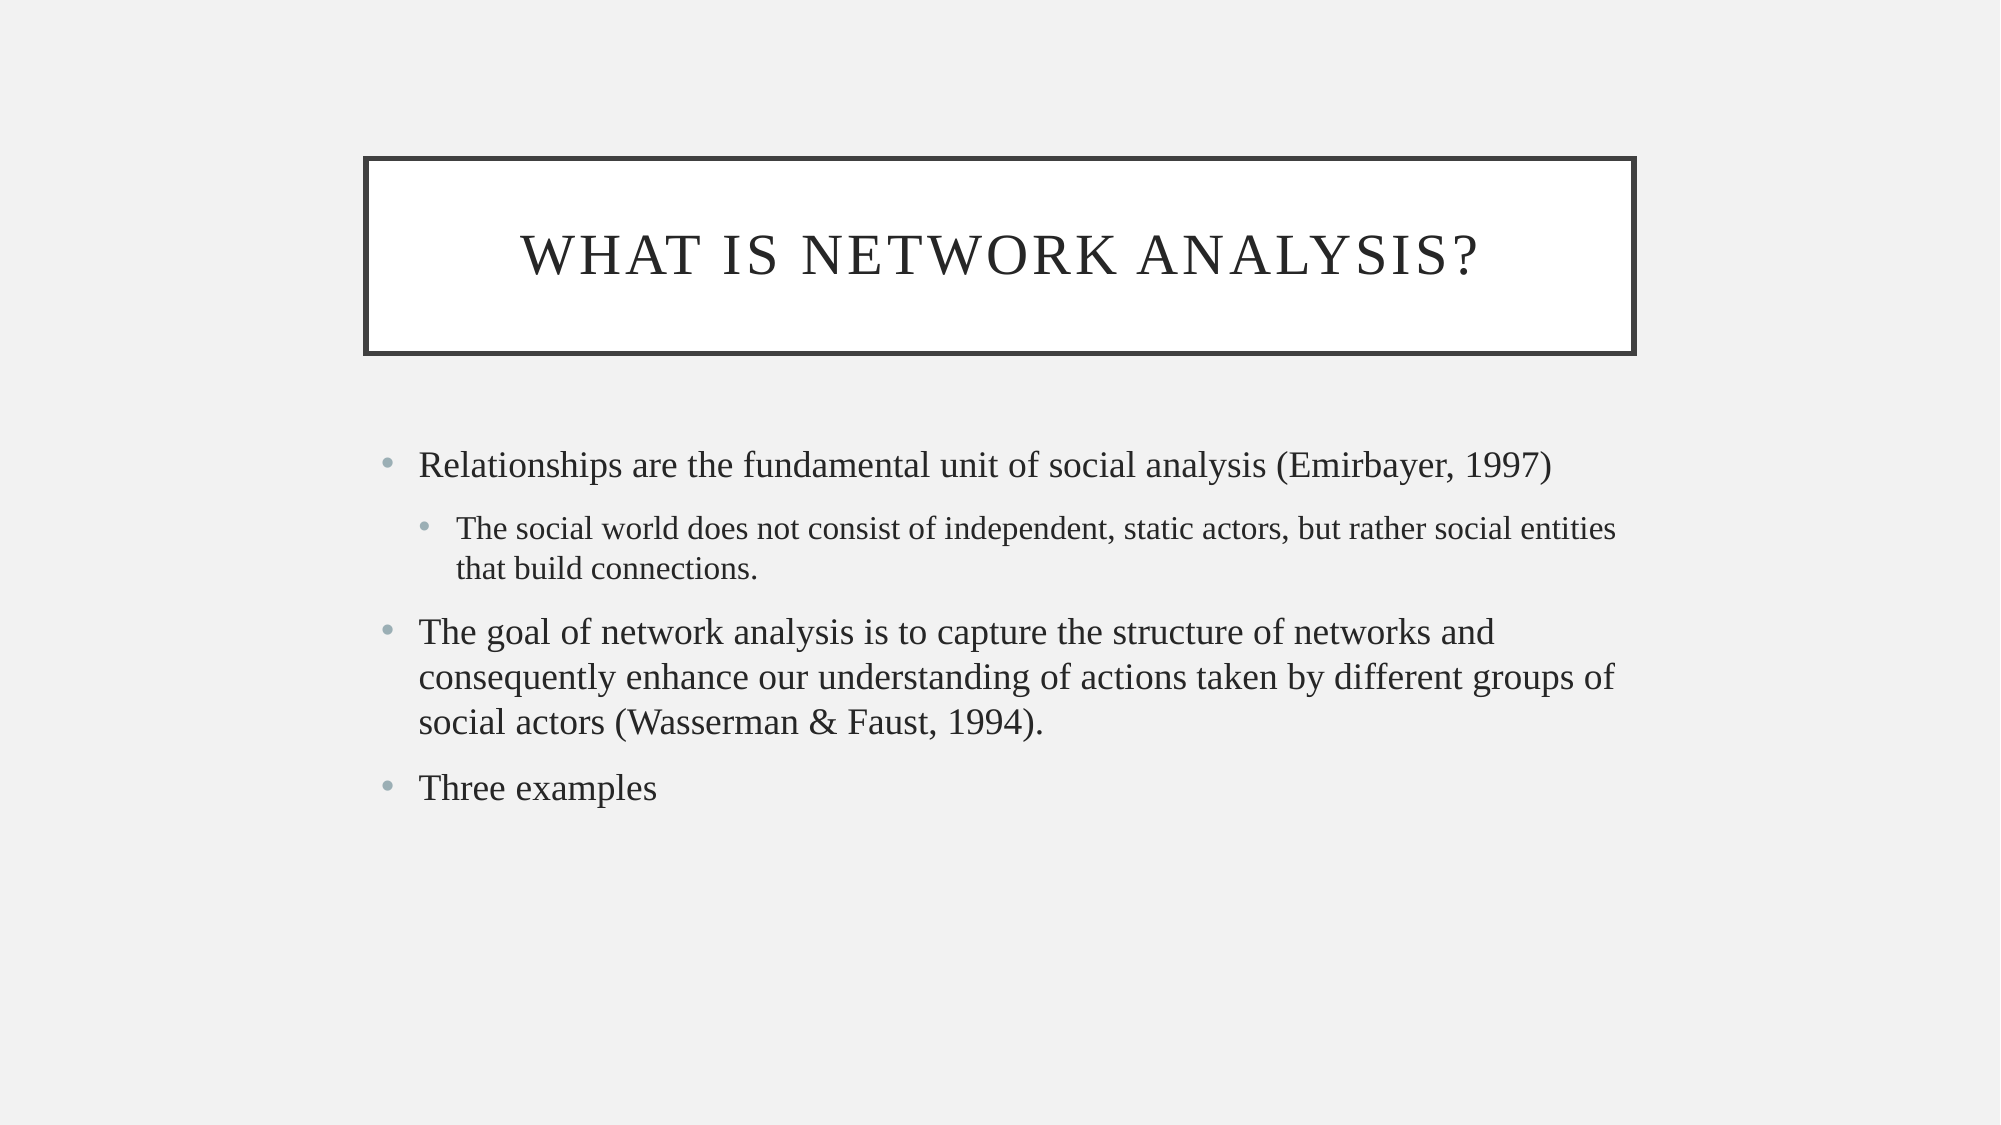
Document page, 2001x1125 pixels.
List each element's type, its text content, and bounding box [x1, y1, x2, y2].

list Relationships are the fundamental unit of social analysis (Emirbayer, 1997) The social world does not consist of independent, static actors, but rather social entities that build connections. The goal of network analysis is to capture the structure of networks and consequently enhance our understanding of actions taken by different groups of social actors (Wasserman & Faust, 1994). Three examples [366, 432, 1634, 942]
title What is network analysis? [363, 156, 1637, 356]
